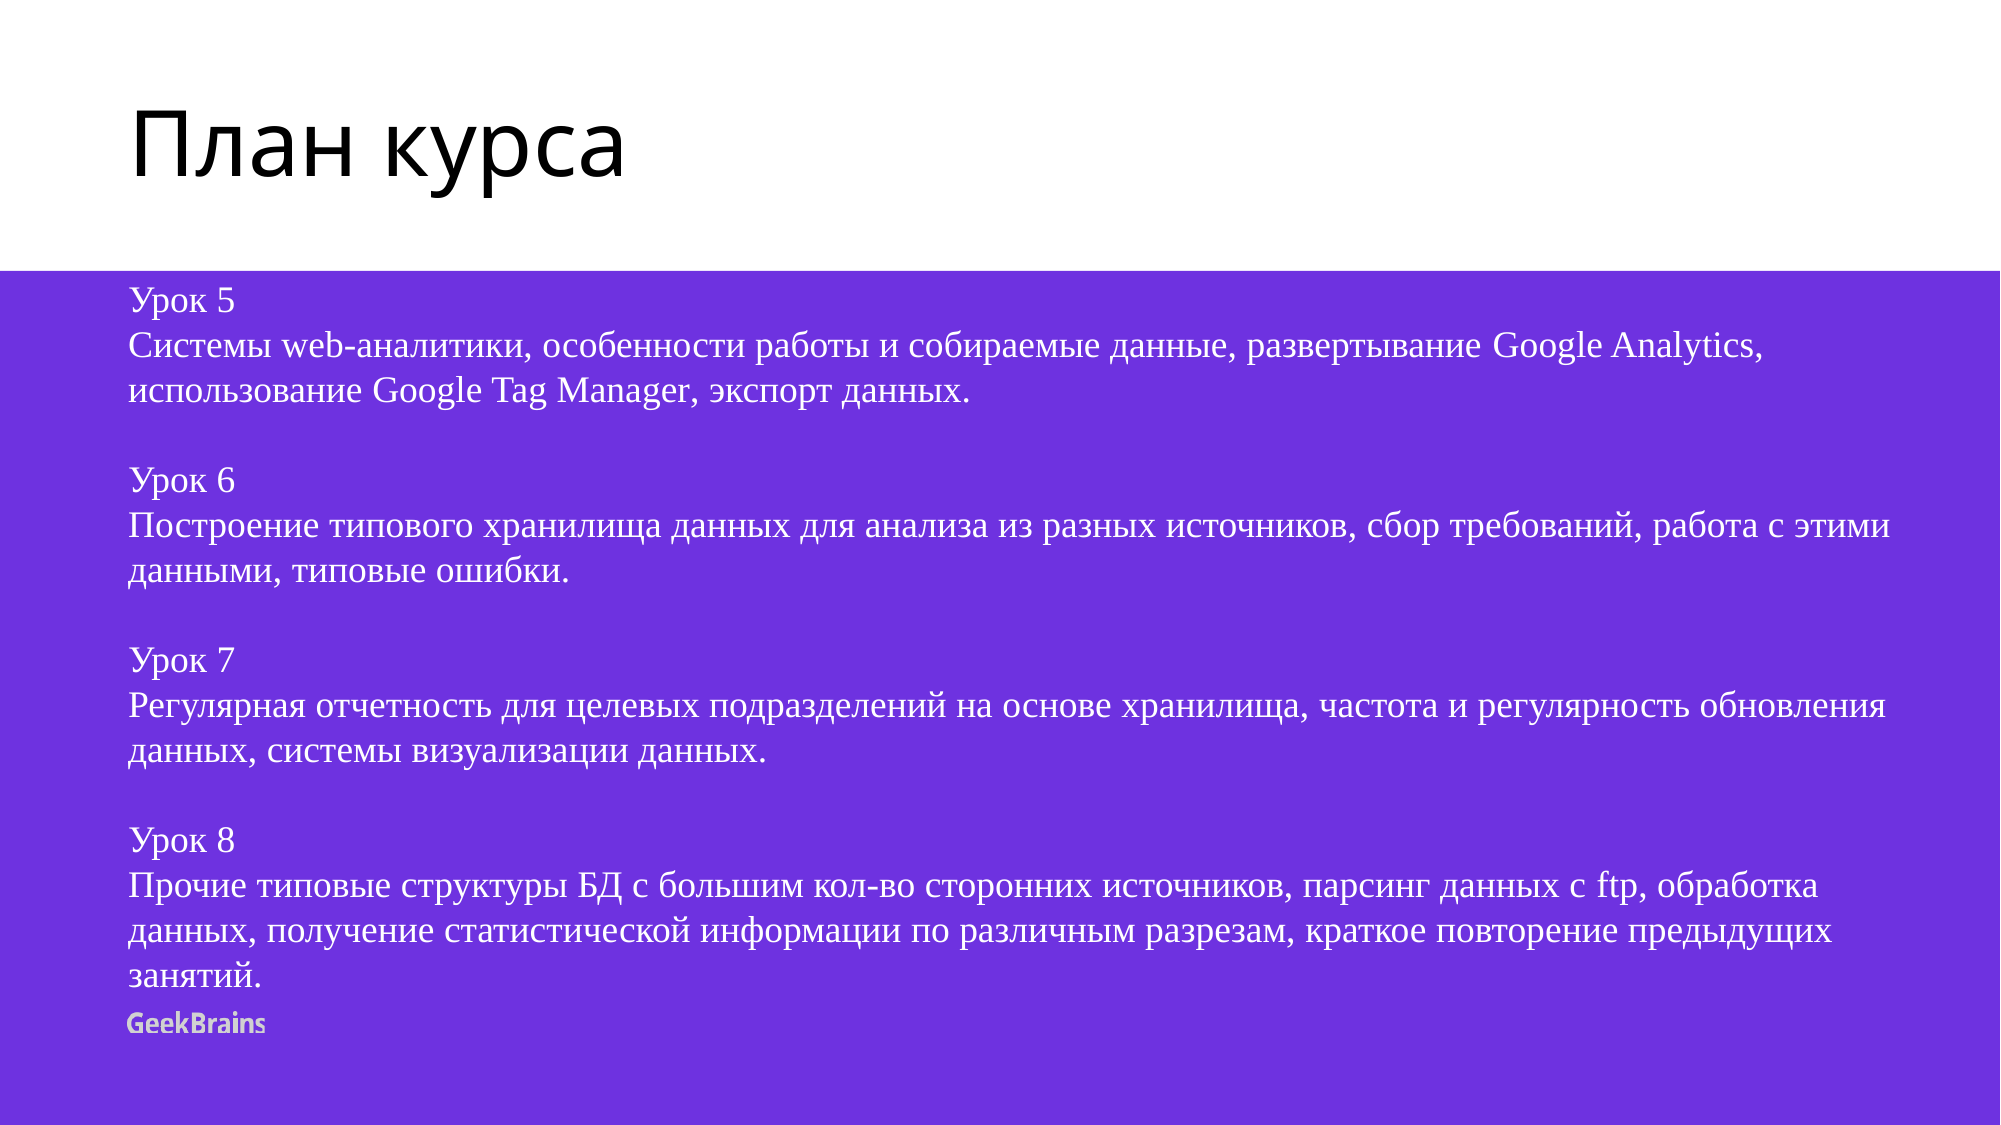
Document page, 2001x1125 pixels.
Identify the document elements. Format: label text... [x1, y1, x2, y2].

title План курса [113, 75, 1887, 205]
text_box Урок 5 Системы web-аналитики, особенности работы и собираемые данные, развертывание Google Analytics, использование Google Tag Manager, экспорт данных. Урок 6 Построение типового хранилища данных для анализа из разных источников, сбор требований, работа с этими данными, типовые ошибки. Урок 7 Регулярная отчетность для целевых подразделений на основе хранилища, частота и регулярность обновления данных, системы визуализации данных. Урок 8 Прочие типовые структуры БД с большим кол-во сторонних источников, парсинг данных с ftp, обработка данных, получение статистической информации по различным разрезам, краткое повторение предыдущих занятий. [113, 268, 1942, 1063]
